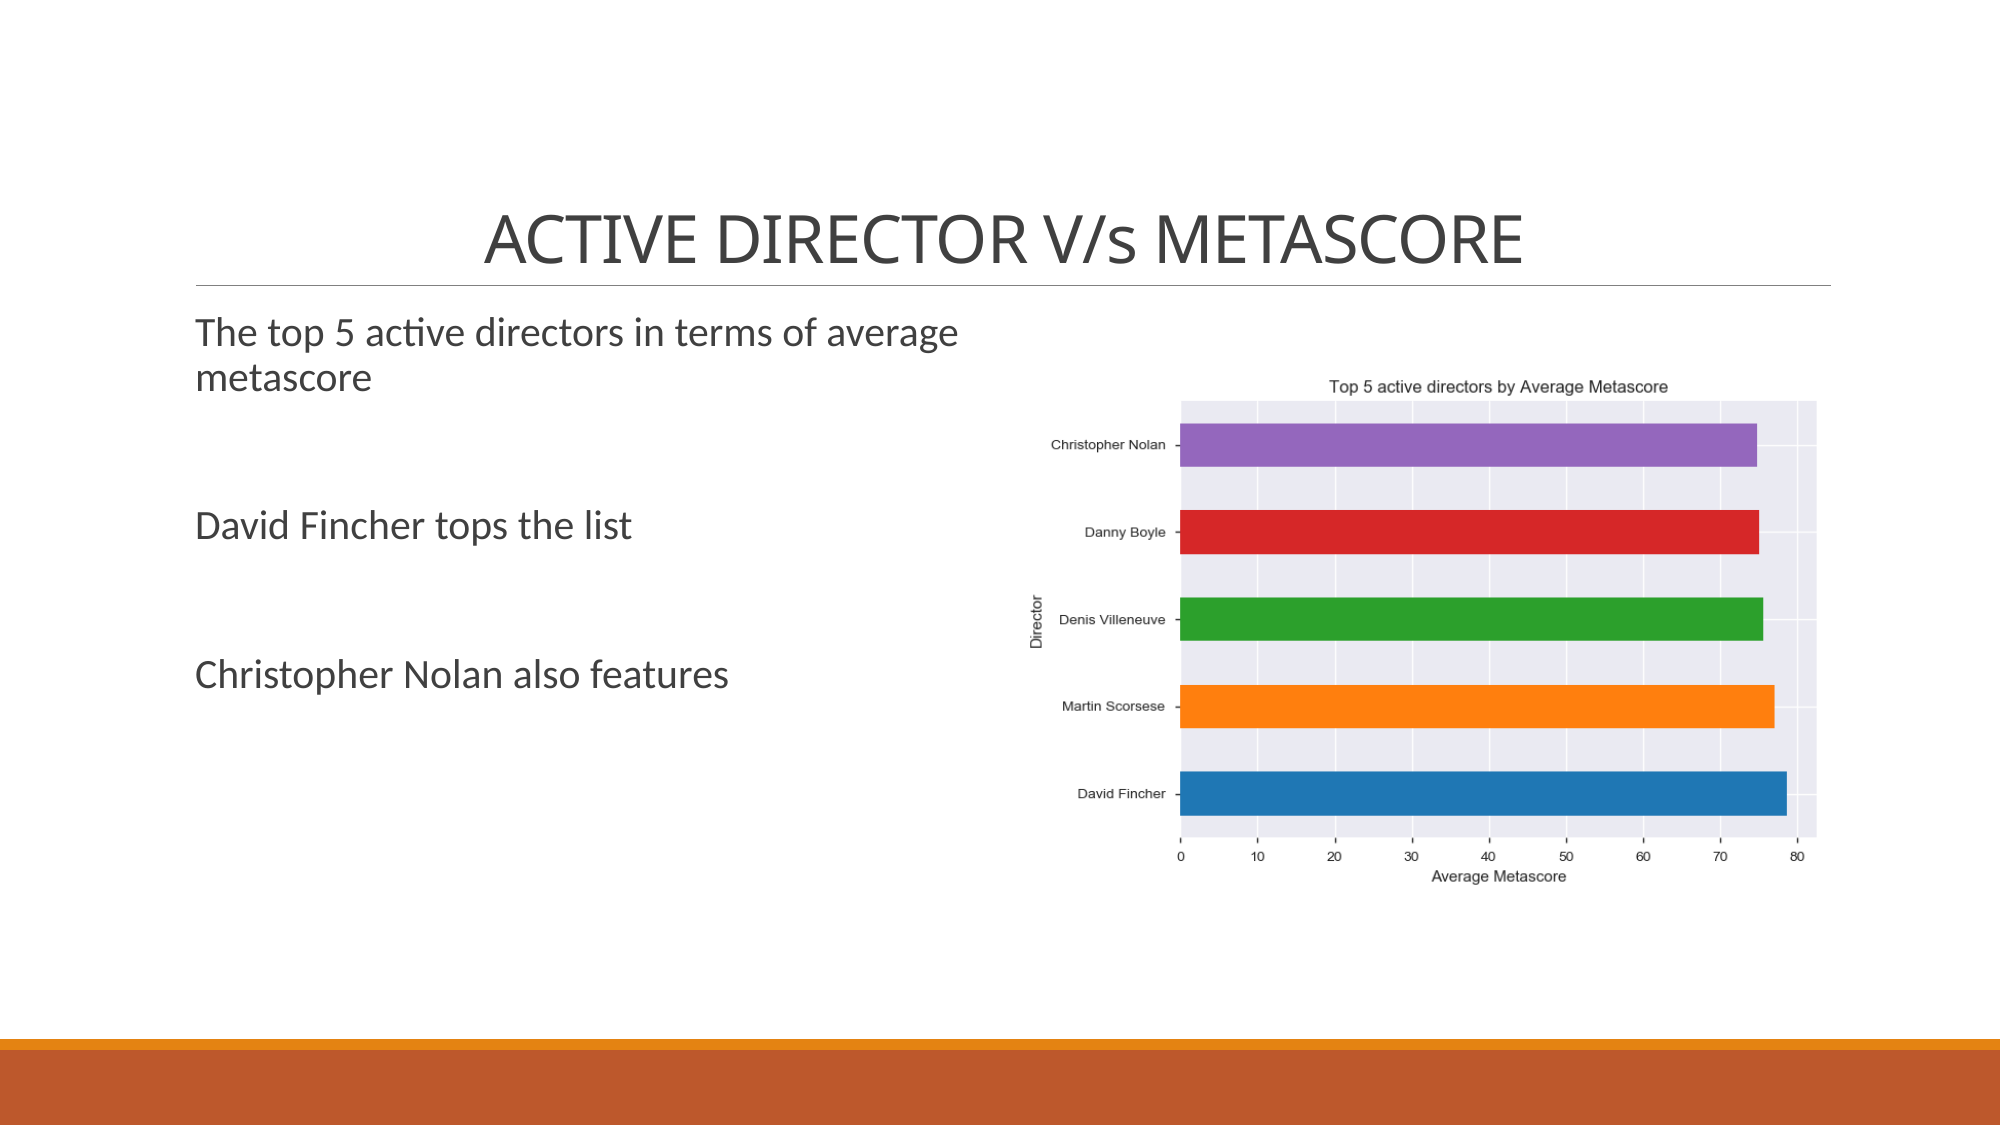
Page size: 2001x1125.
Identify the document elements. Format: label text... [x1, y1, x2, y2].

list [1019, 370, 1831, 896]
title ACTIVE DIRECTOR V/s METASCORE [180, 47, 1830, 285]
list The top 5 active directors in terms of average metascore David Fincher tops the list Christopher Nolan also features [180, 302, 990, 963]
